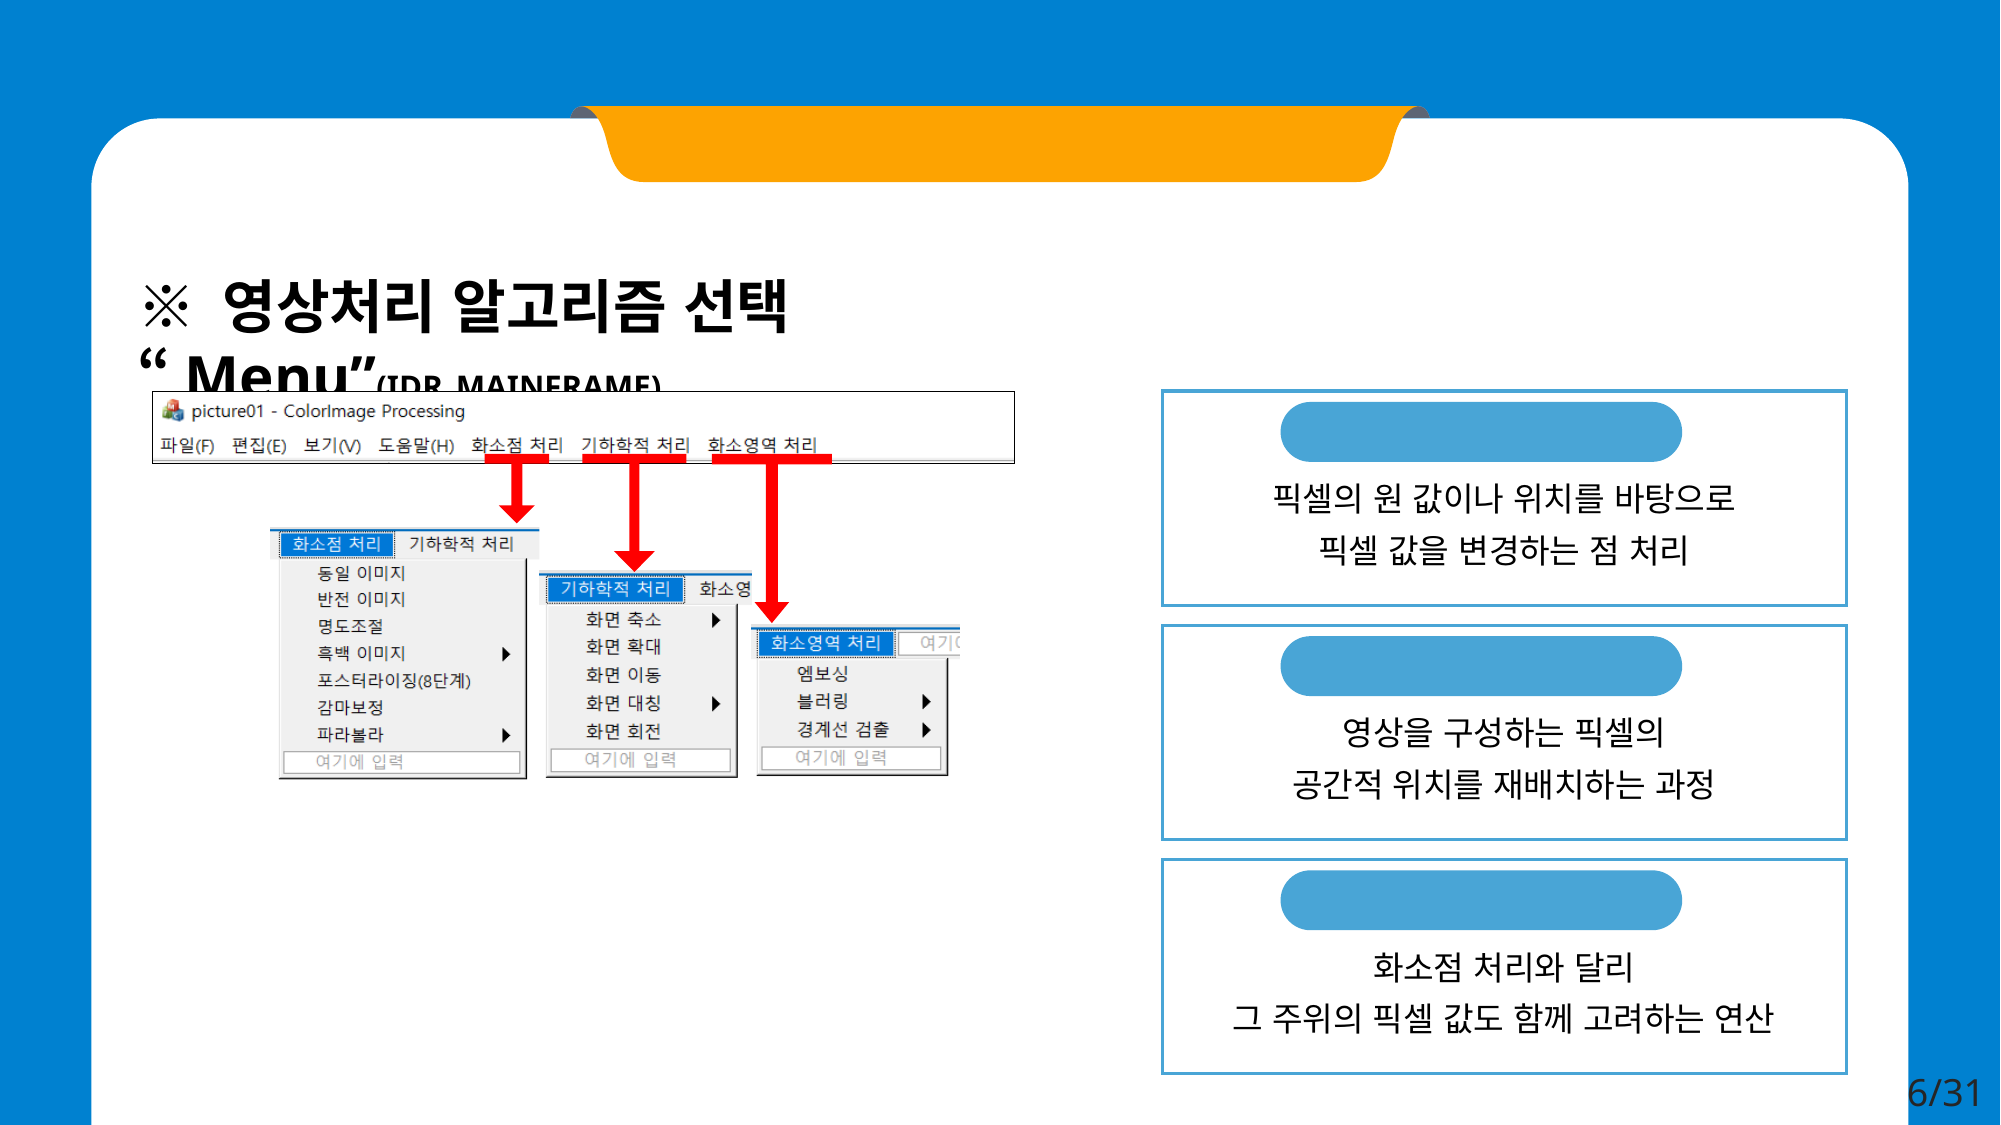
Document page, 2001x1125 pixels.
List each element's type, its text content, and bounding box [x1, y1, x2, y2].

text_box 6/31 [1717, 1043, 2000, 1122]
text_box 화소영역 처리 [1279, 869, 1684, 932]
text_box 기하학적 처리 [1279, 635, 1684, 698]
text_box [498, 464, 535, 524]
text_box 픽셀의 원 값이나 위치를 바탕으로 픽셀 값을 변경하는 점 처리 [1162, 390, 1847, 607]
picture [152, 390, 1015, 464]
text_box [711, 464, 832, 624]
text_box 영상을 구성하는 픽셀의 공간적 위치를 재배치하는 과정 [1162, 624, 1847, 841]
text_box 화소점 처리 [1279, 400, 1684, 463]
text_box [613, 464, 655, 570]
picture [270, 527, 960, 788]
text_box 화소점 처리와 달리 그 주위의 픽셀 값도 함께 고려하는 연산 [1162, 858, 1847, 1075]
text_box 프로젝트 개요 [500, 117, 1500, 177]
text_box ※ 영상처리 알고리즘 선택 “Menu”(IDR_MAINFRAME) [122, 262, 1333, 418]
